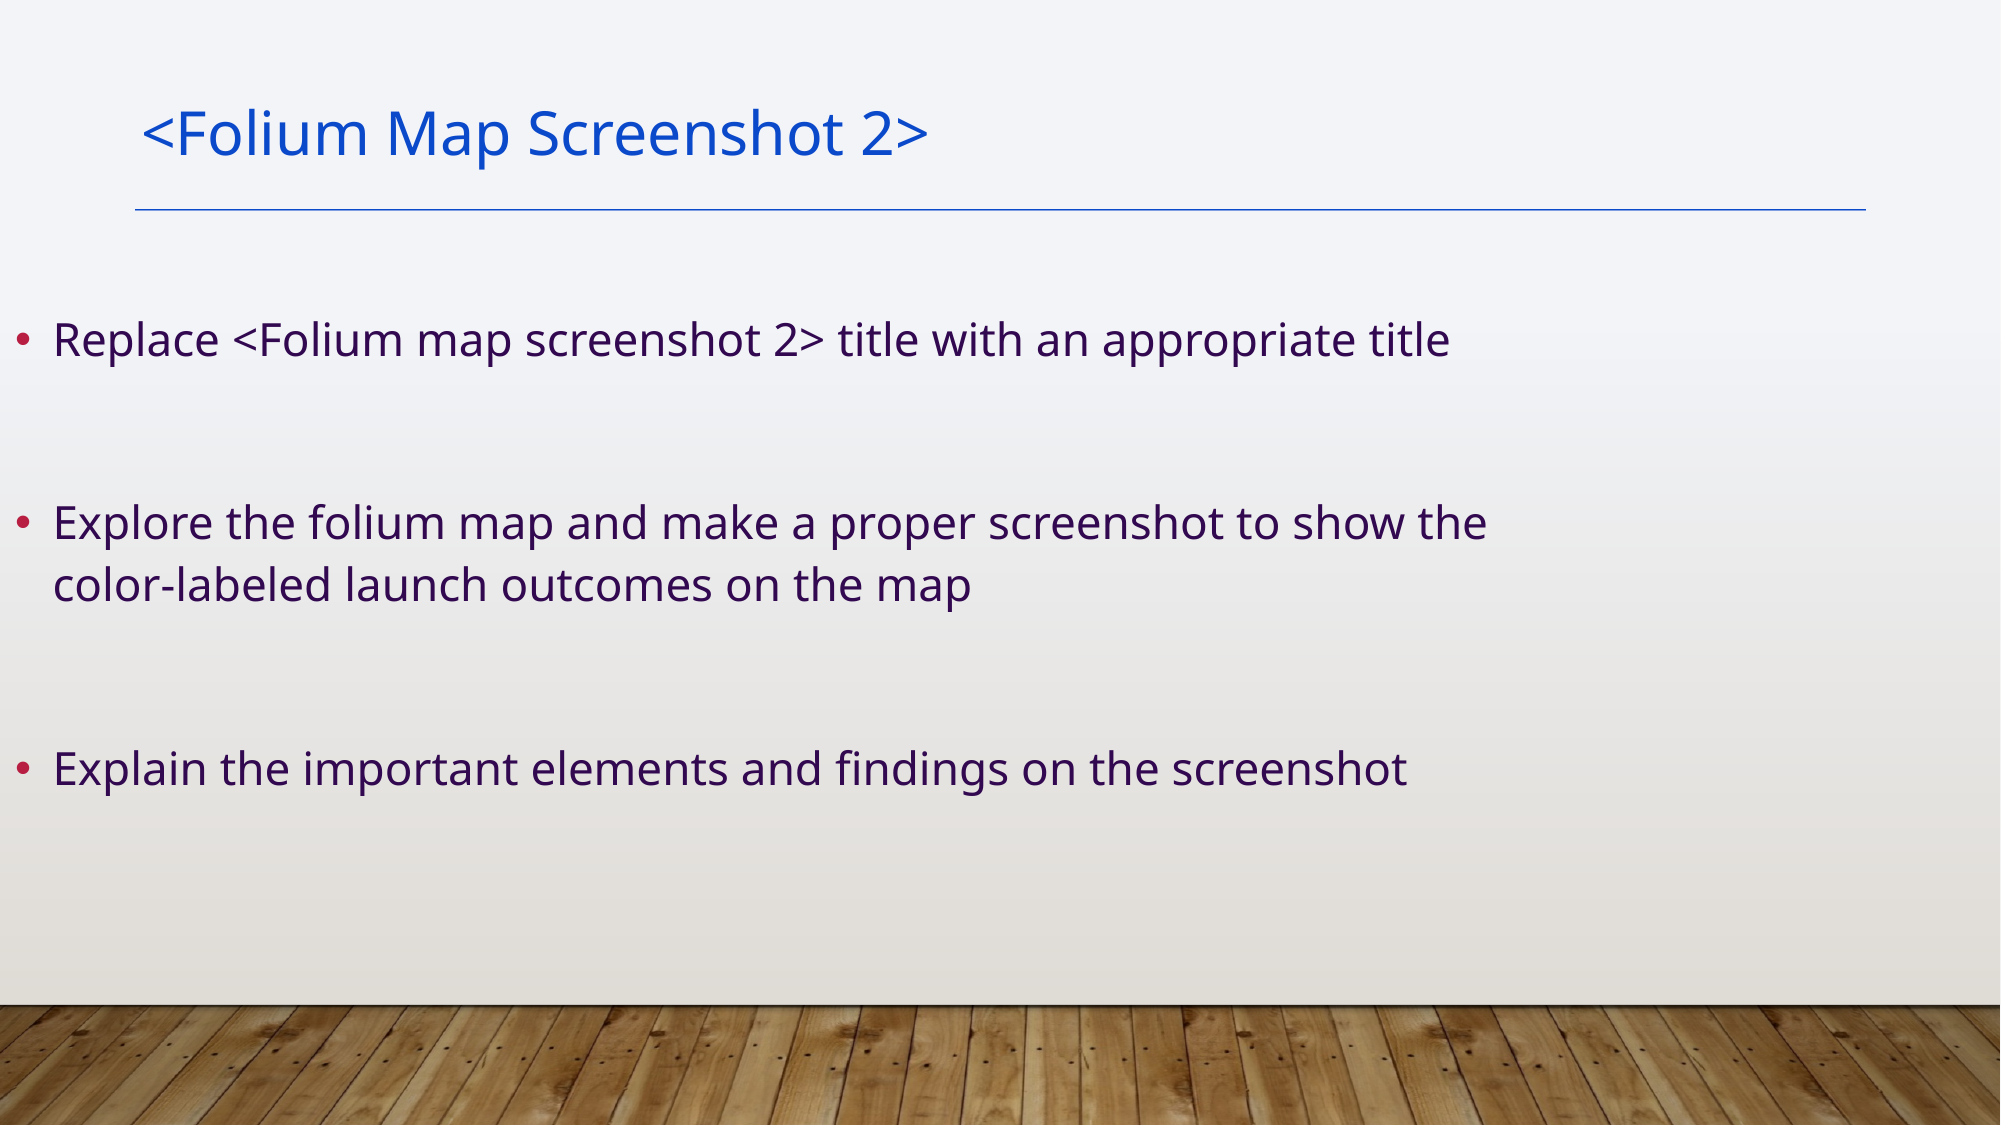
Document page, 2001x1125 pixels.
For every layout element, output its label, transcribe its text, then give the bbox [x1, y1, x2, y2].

picture [0, 0, 2001, 396]
text_box <Folium Map Screenshot 2> [126, 88, 1852, 179]
picture [0, 1005, 2001, 1125]
list Replace <Folium map screenshot 2> title with an appropriate title Explore the folium map and make a proper screenshot to show the color-labeled launch outcomes on the map Explain the important elements and findings on the screenshot [0, 299, 1599, 1014]
